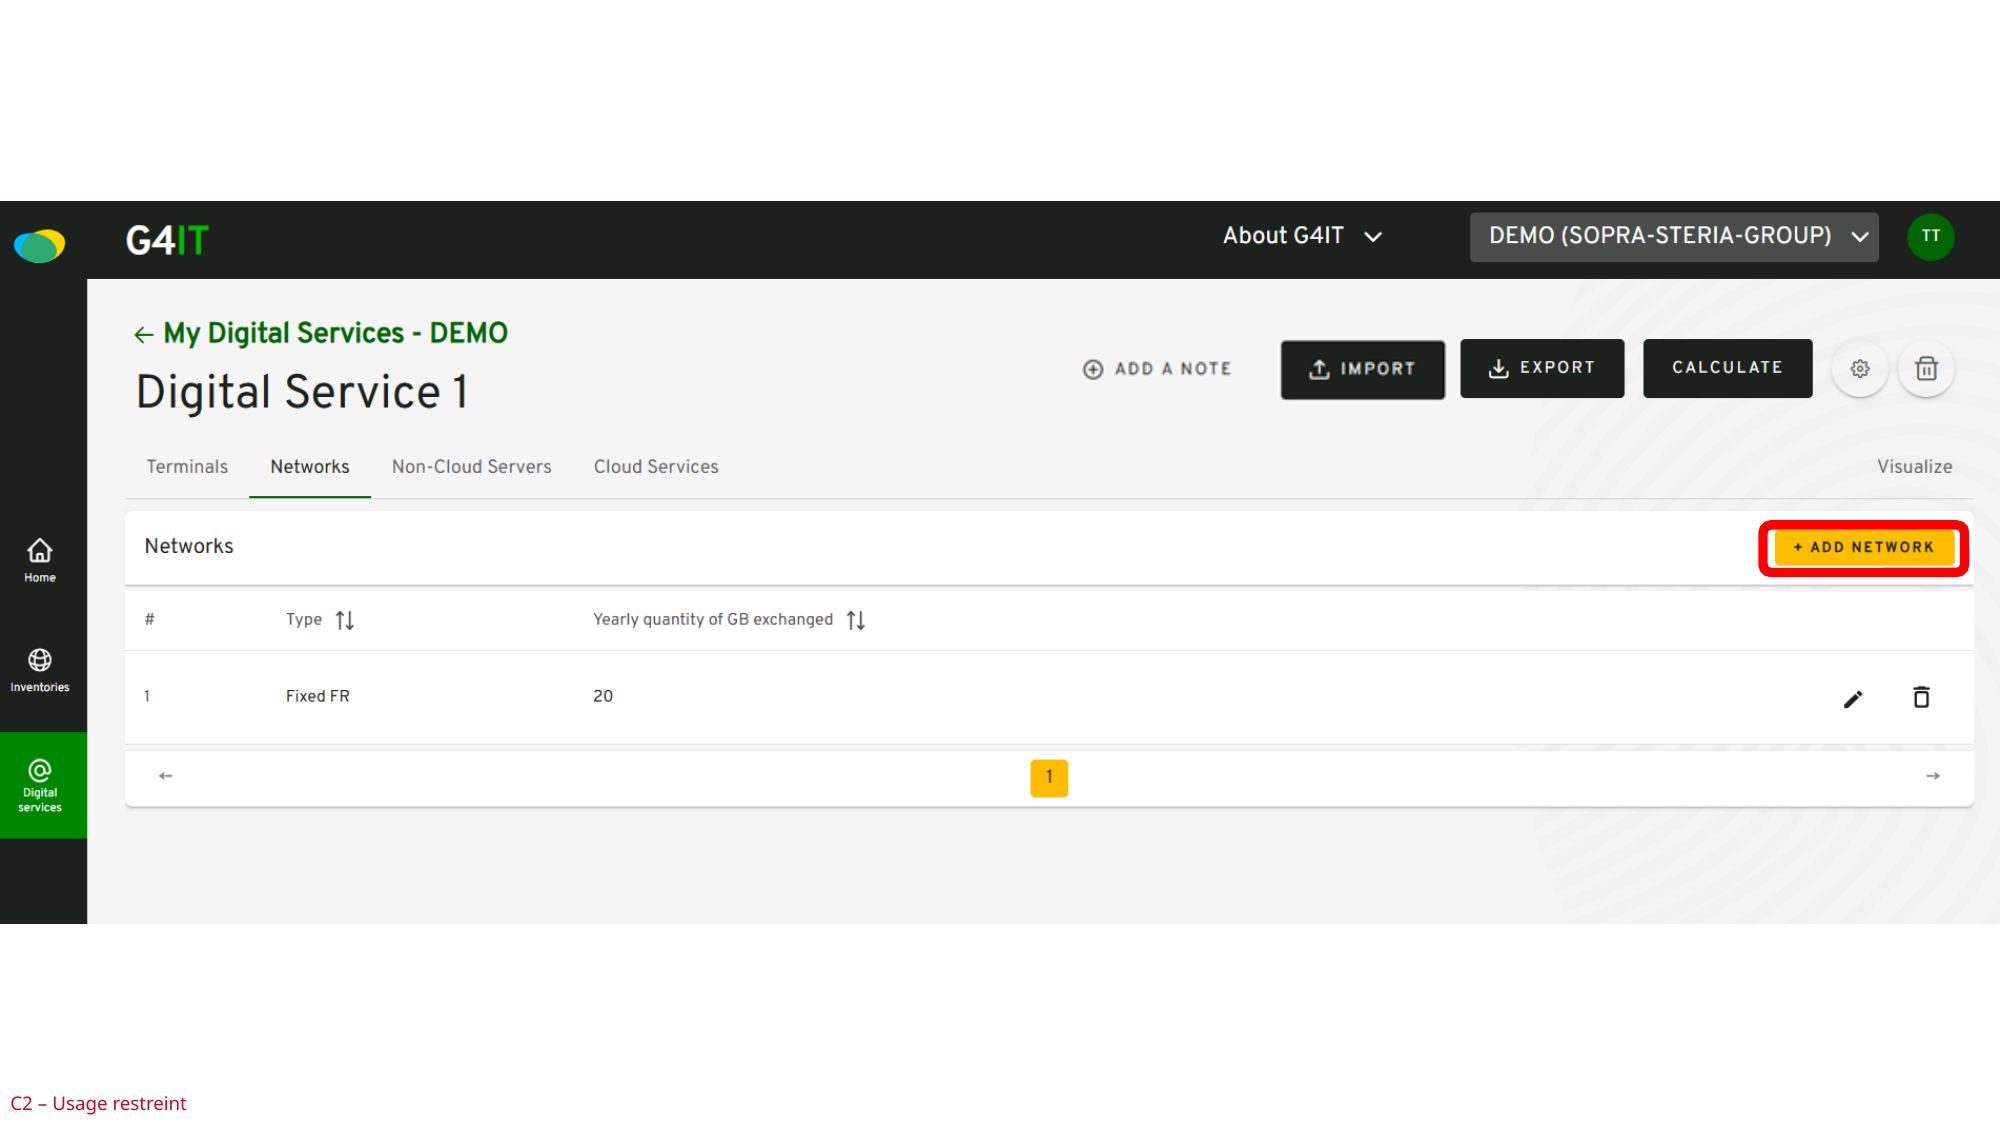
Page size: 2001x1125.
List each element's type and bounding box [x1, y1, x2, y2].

picture [0, 201, 2000, 924]
